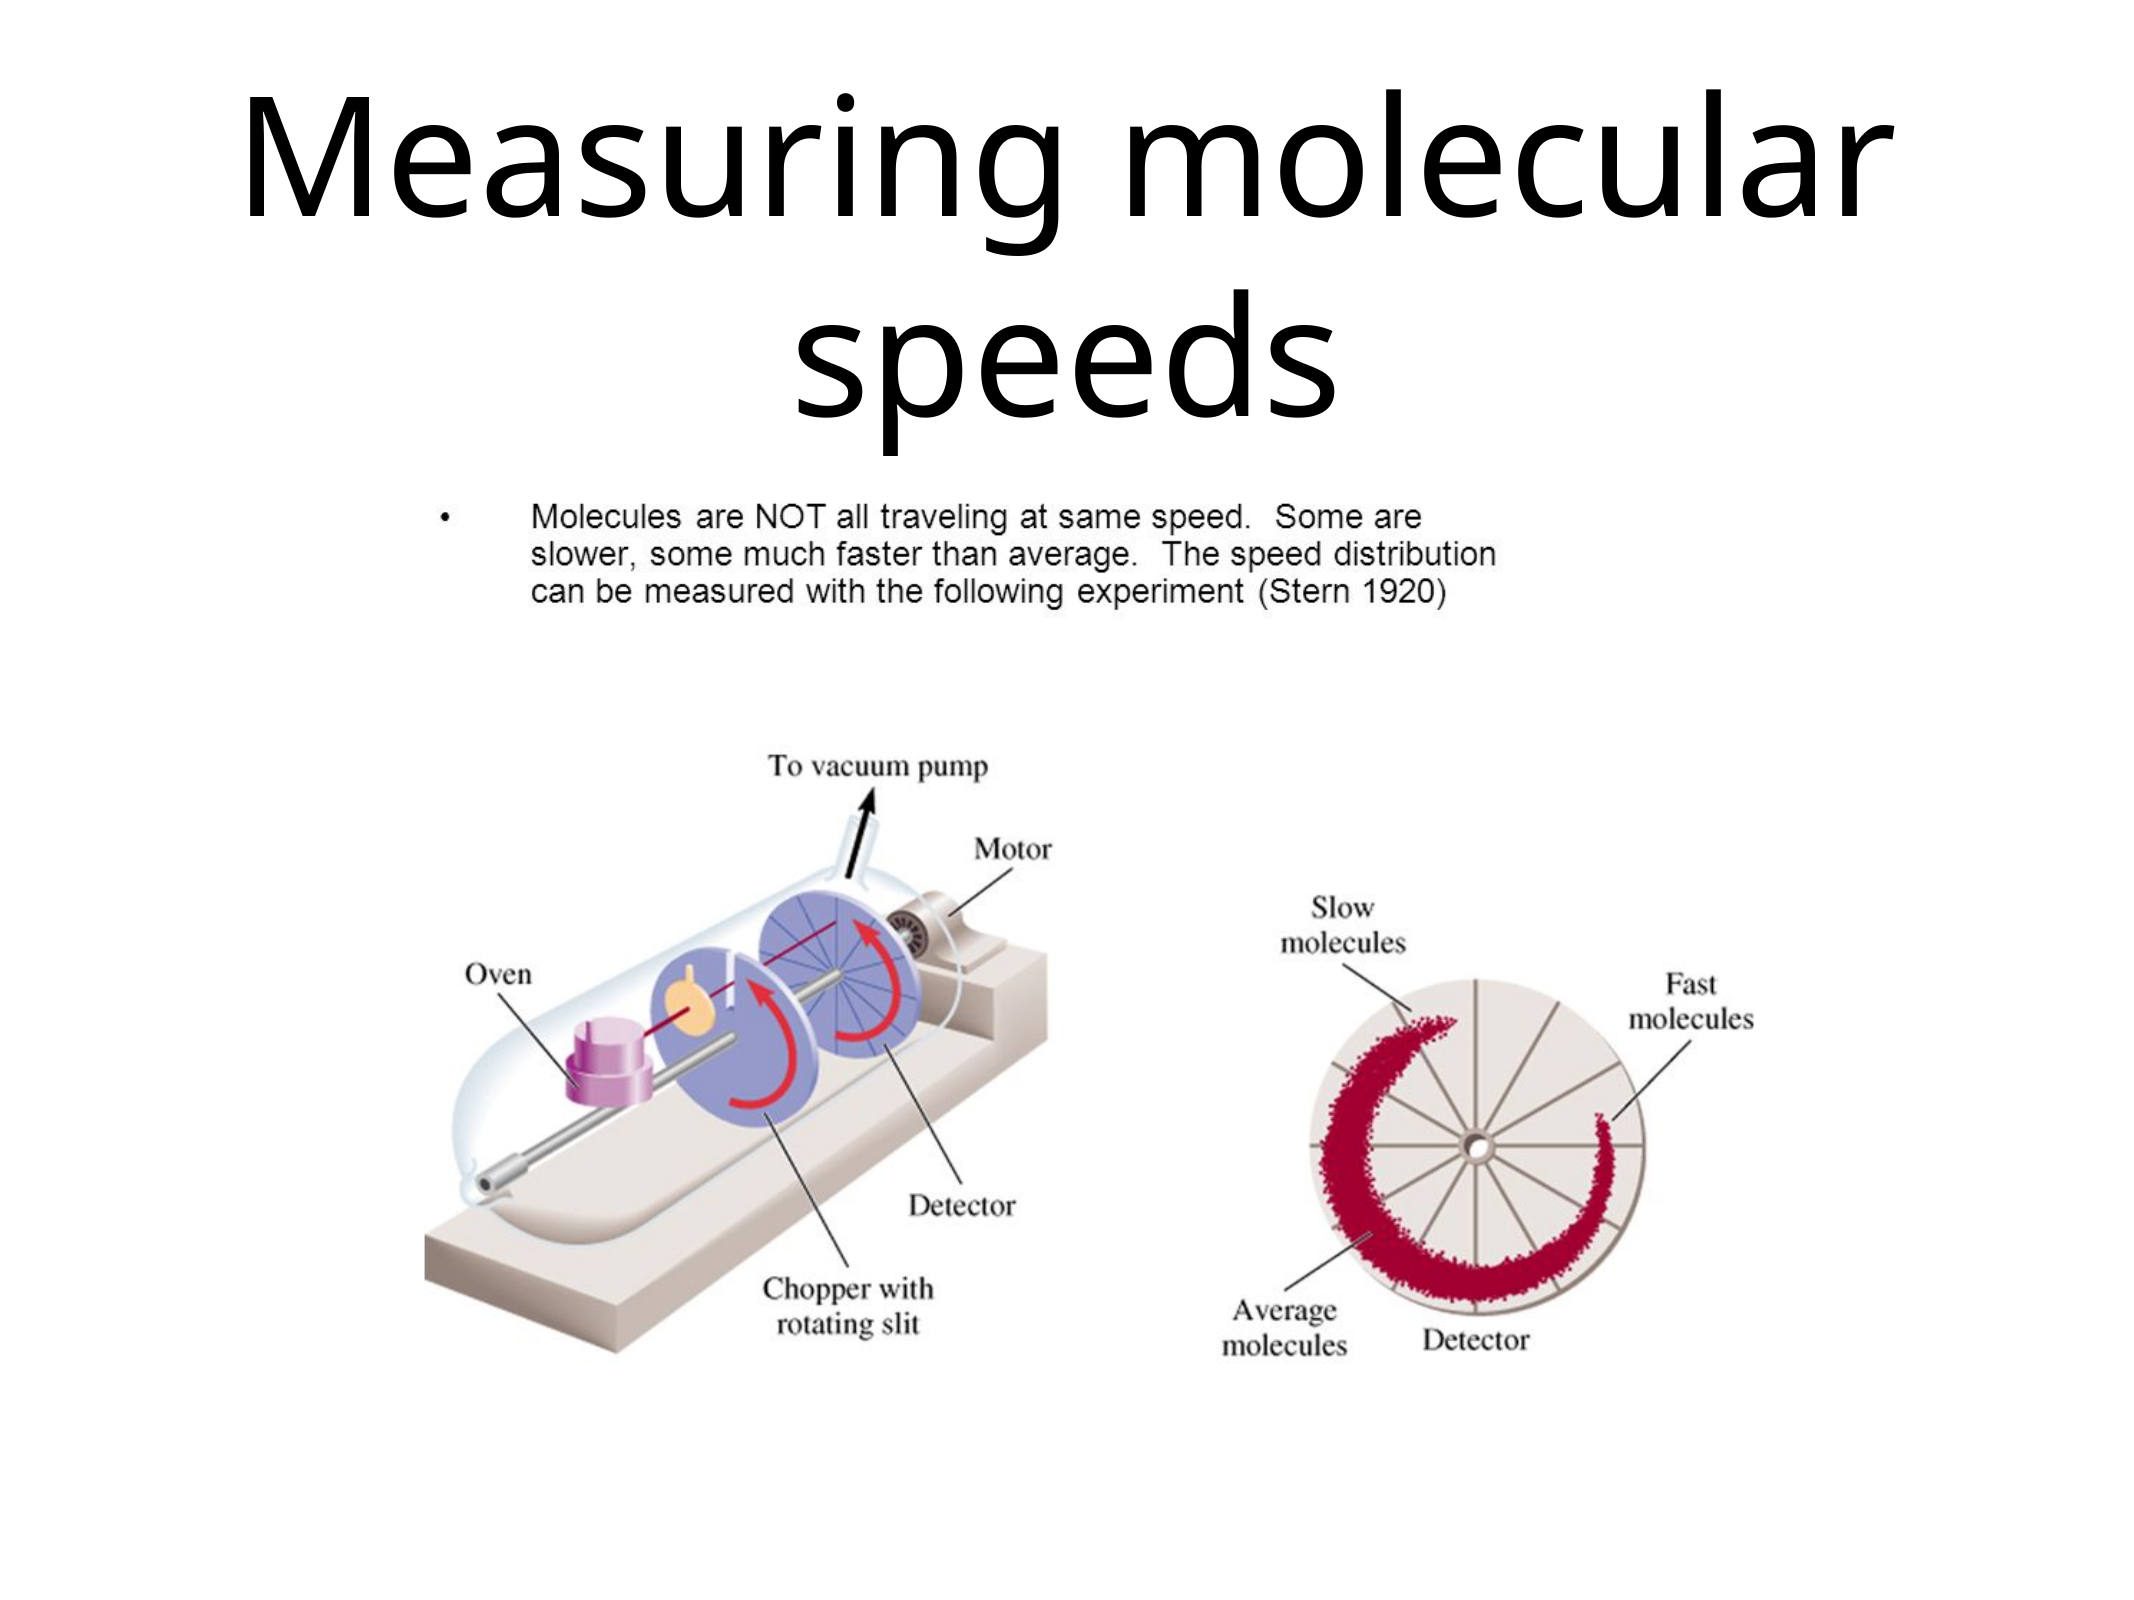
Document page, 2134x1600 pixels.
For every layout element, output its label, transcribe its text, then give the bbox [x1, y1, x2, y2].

title Measuring molecular speeds [156, 72, 1978, 428]
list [379, 469, 1755, 1364]
